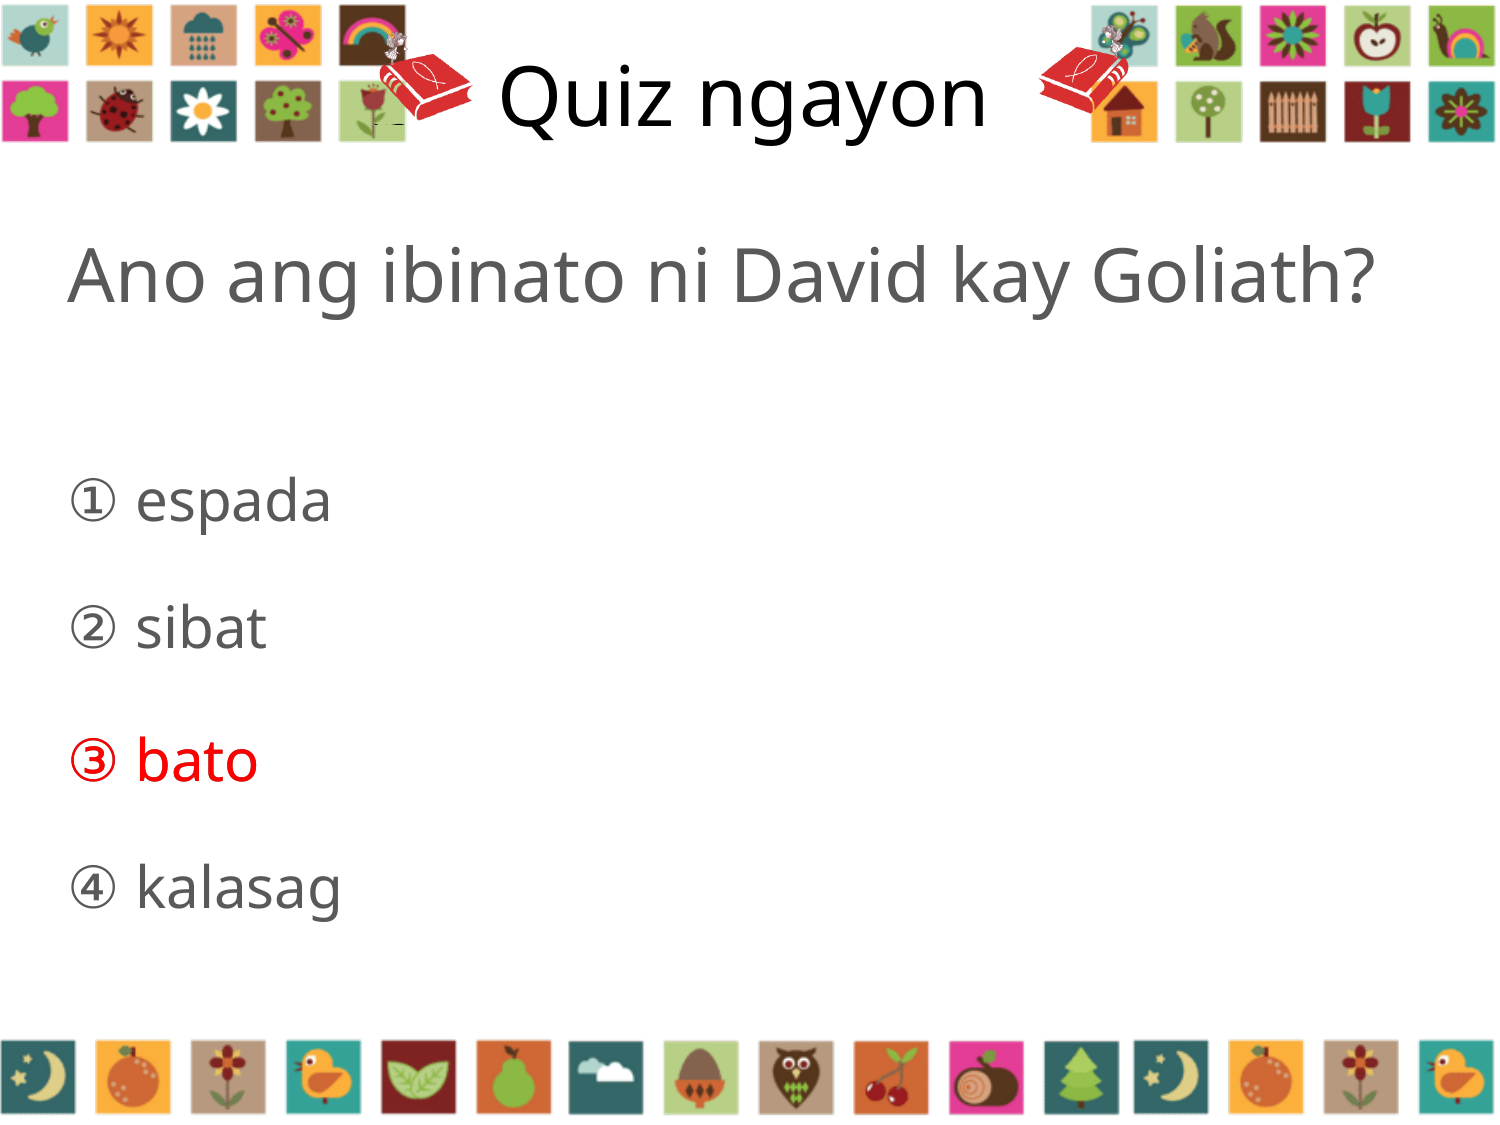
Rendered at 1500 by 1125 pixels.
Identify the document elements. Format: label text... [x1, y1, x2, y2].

picture [0, 3, 505, 150]
text_box Quiz ngayon [424, 35, 1077, 151]
text_box ③ bato [53, 716, 1483, 801]
text_box ④ kalasag [53, 842, 1483, 928]
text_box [0, 1028, 1500, 1118]
text_box ① espada [53, 456, 1436, 541]
text_box Ano ang ibinato ni David kay Goliath? [53, 219, 1436, 325]
text_box ② sibat [53, 582, 1436, 668]
picture [1007, 3, 1500, 150]
